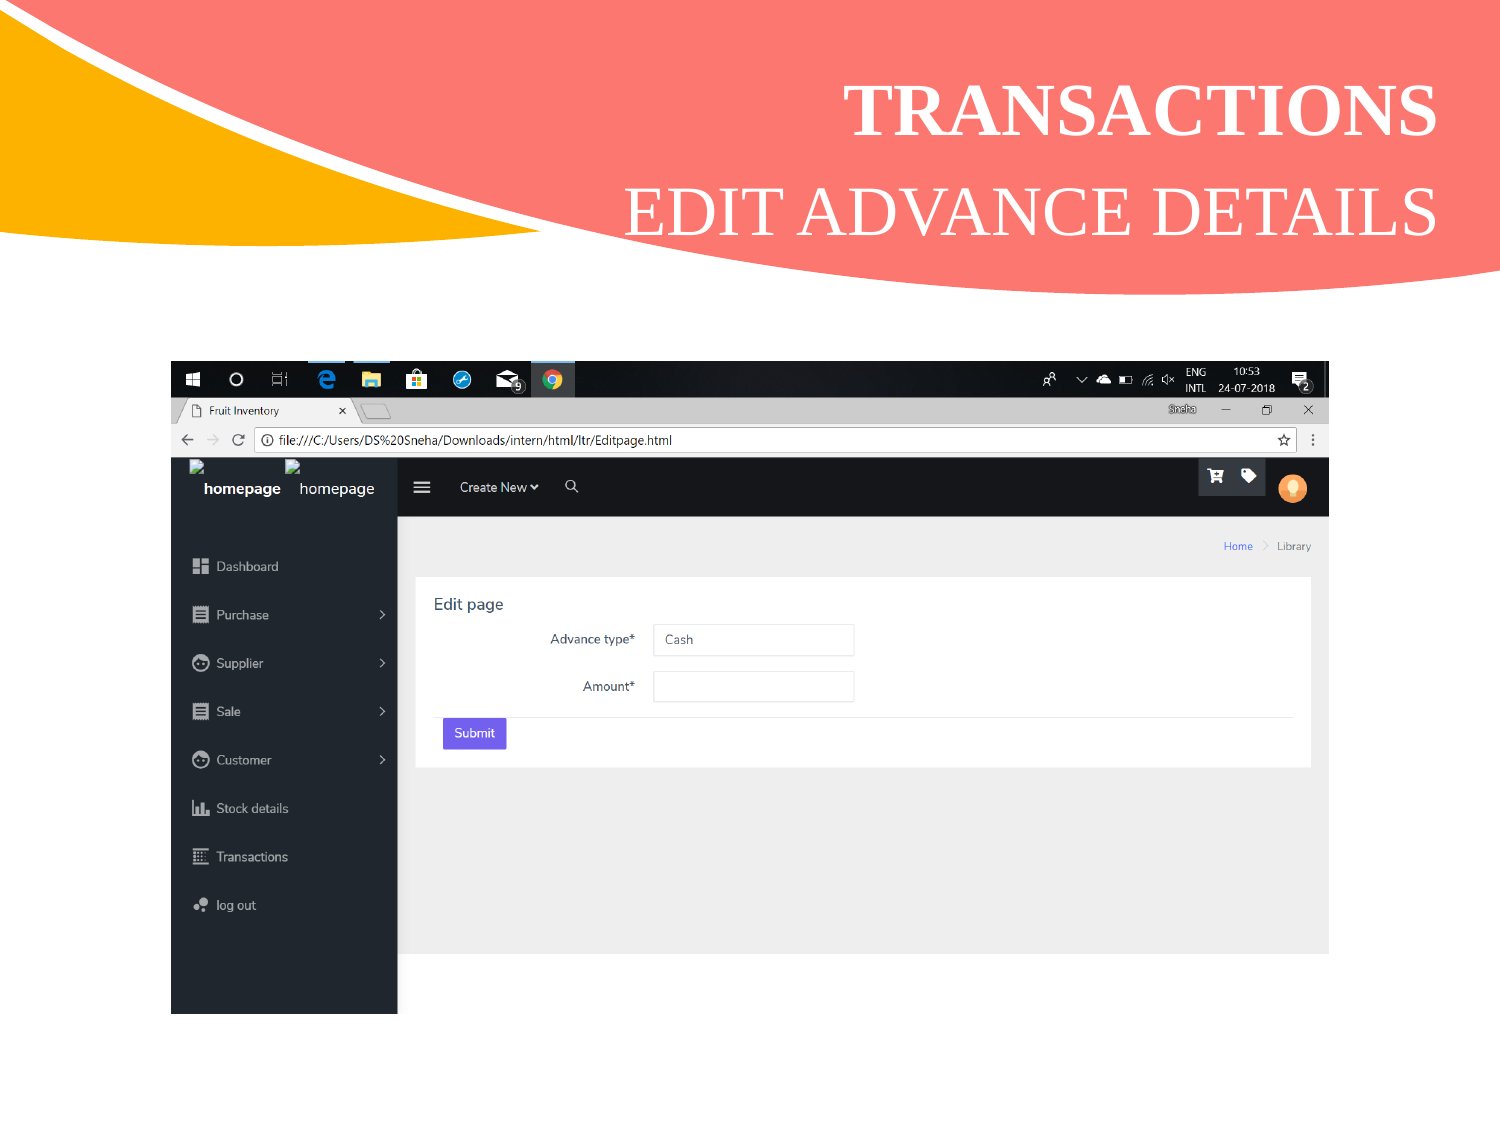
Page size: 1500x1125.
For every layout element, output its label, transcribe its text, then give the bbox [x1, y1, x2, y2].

title transactions [103, 2, 1500, 220]
subtitle Edit advance details [375, 167, 1500, 285]
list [171, 361, 1329, 1014]
